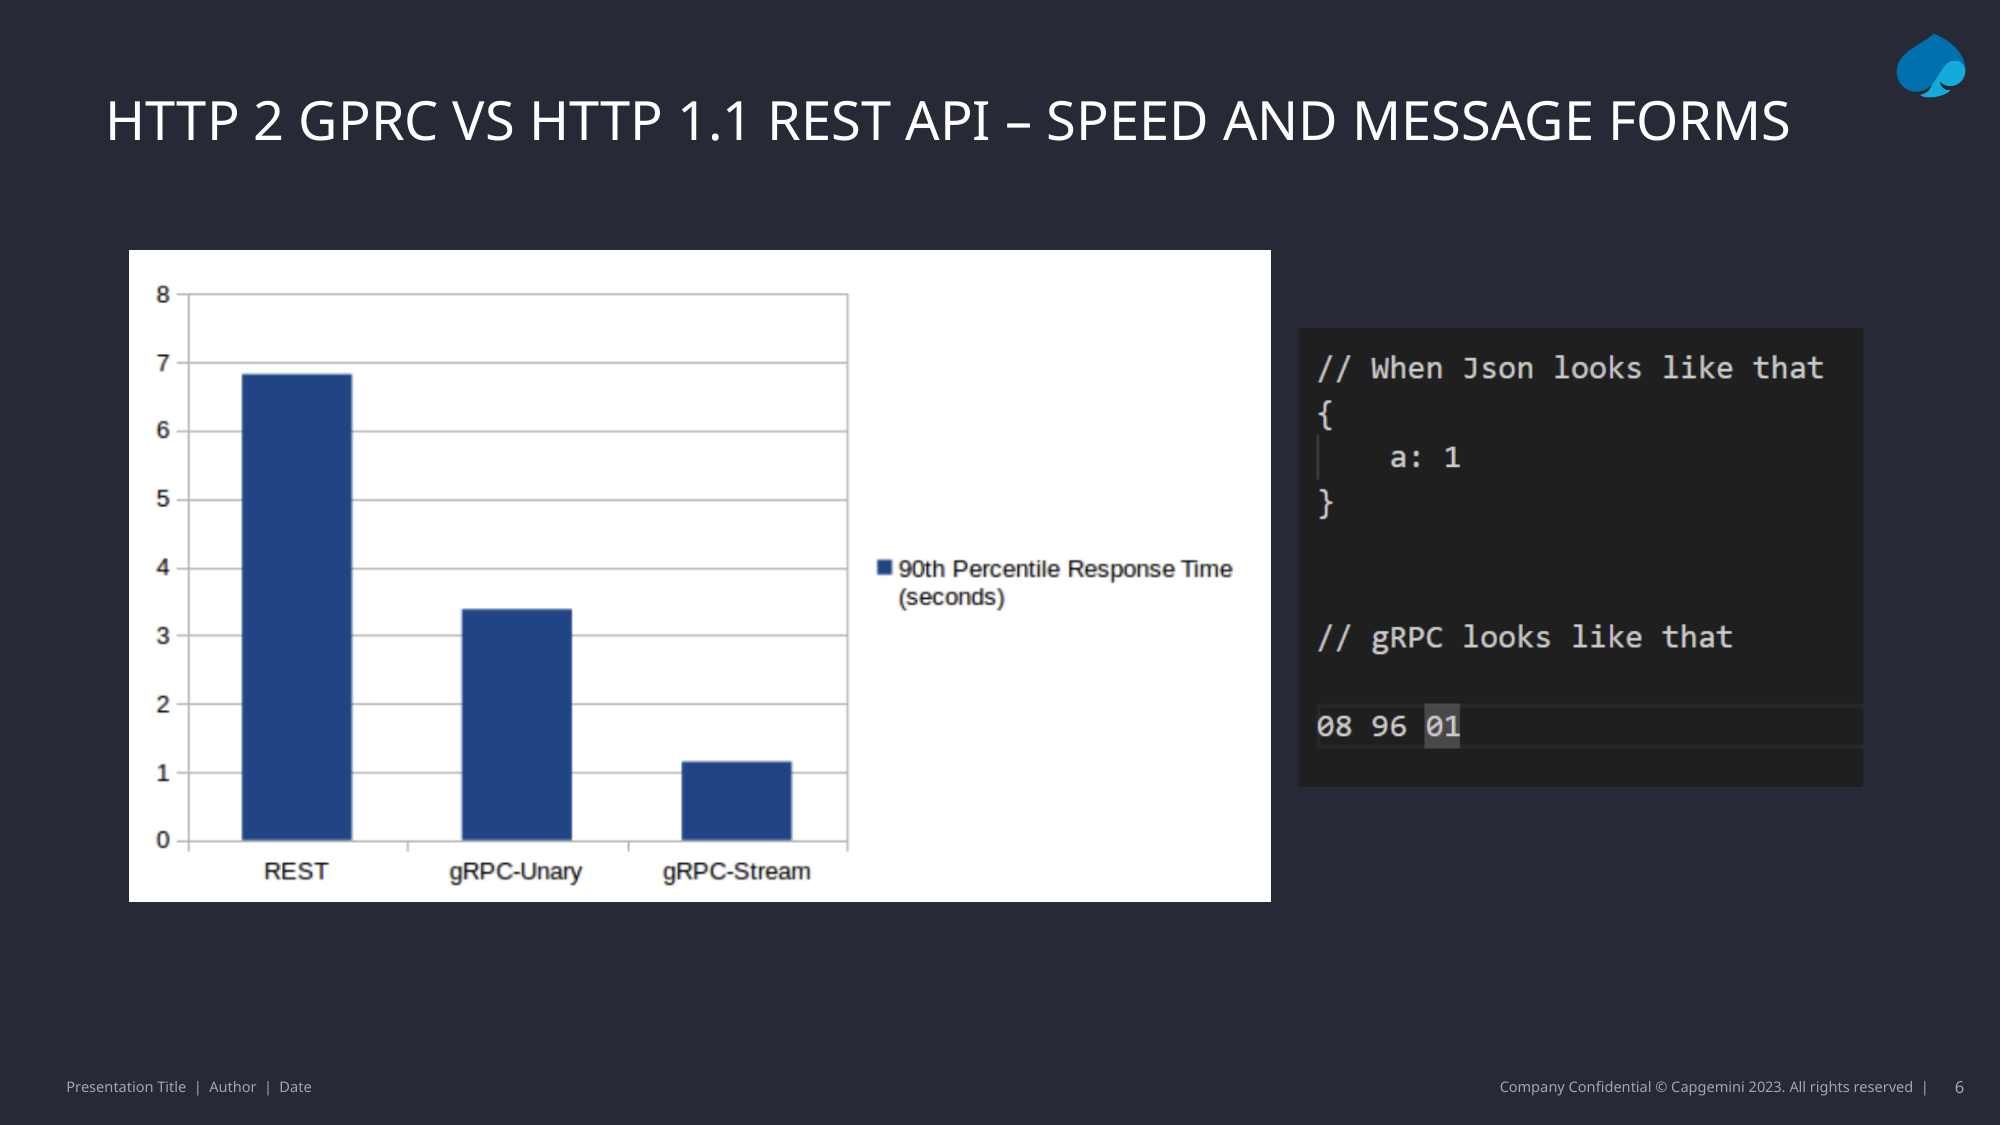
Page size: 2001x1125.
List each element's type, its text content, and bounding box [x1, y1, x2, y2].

text_box [65, 131, 1861, 767]
picture [1299, 328, 1863, 787]
title http 2 gprc vs http 1.1 rest api – speed and message forms [66, 43, 1833, 131]
picture [129, 250, 1271, 902]
